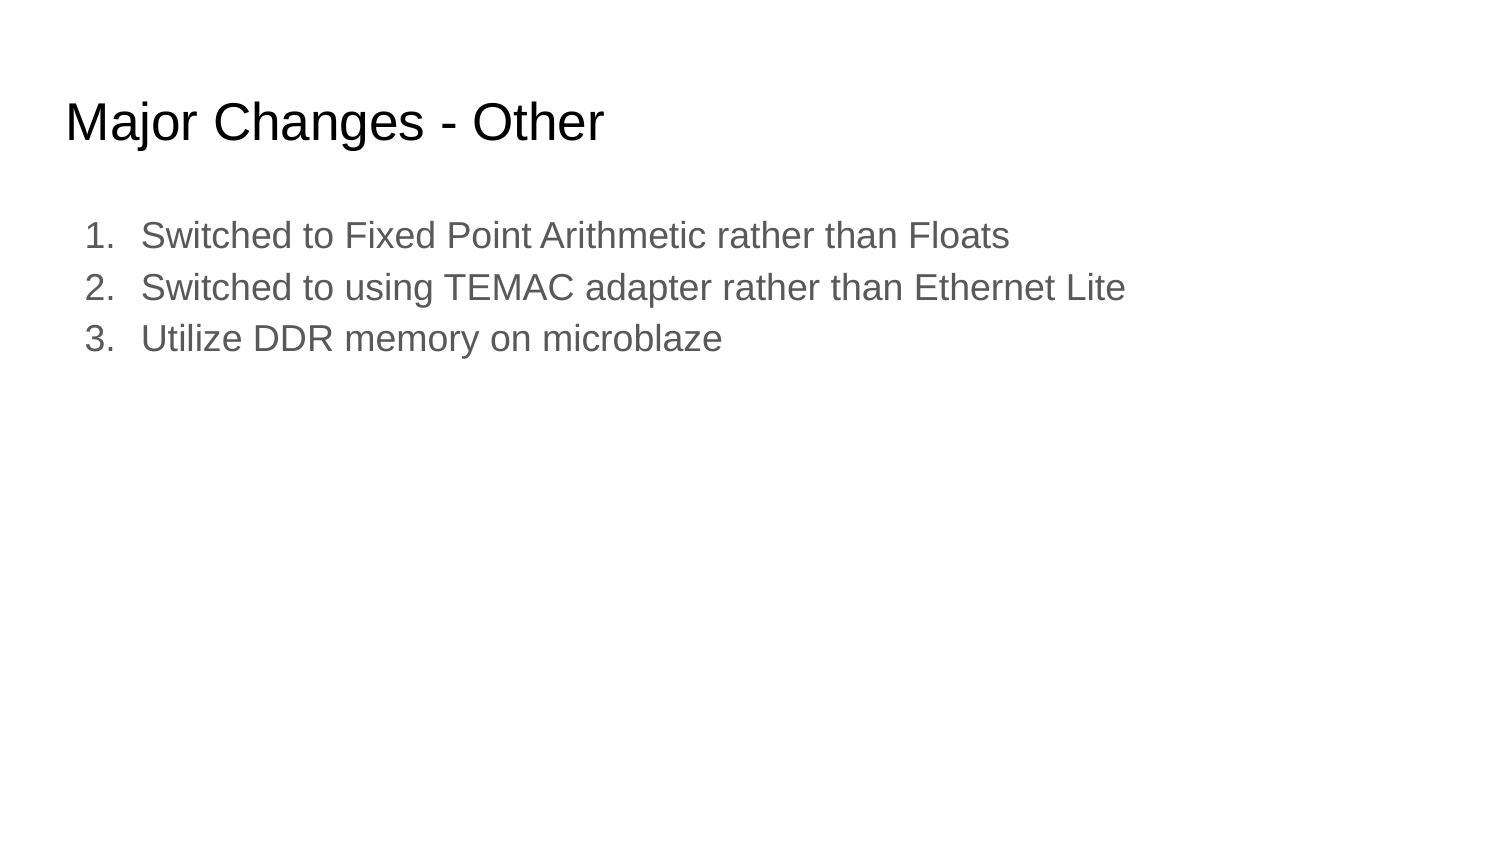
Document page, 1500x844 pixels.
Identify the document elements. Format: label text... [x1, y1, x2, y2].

text_box Switched to Fixed Point Arithmetic rather than Floats Switched to using TEMAC adapter rather than Ethernet Lite Utilize DDR memory on microblaze [51, 189, 1449, 750]
text_box Major Changes - Other [51, 72, 1449, 167]
